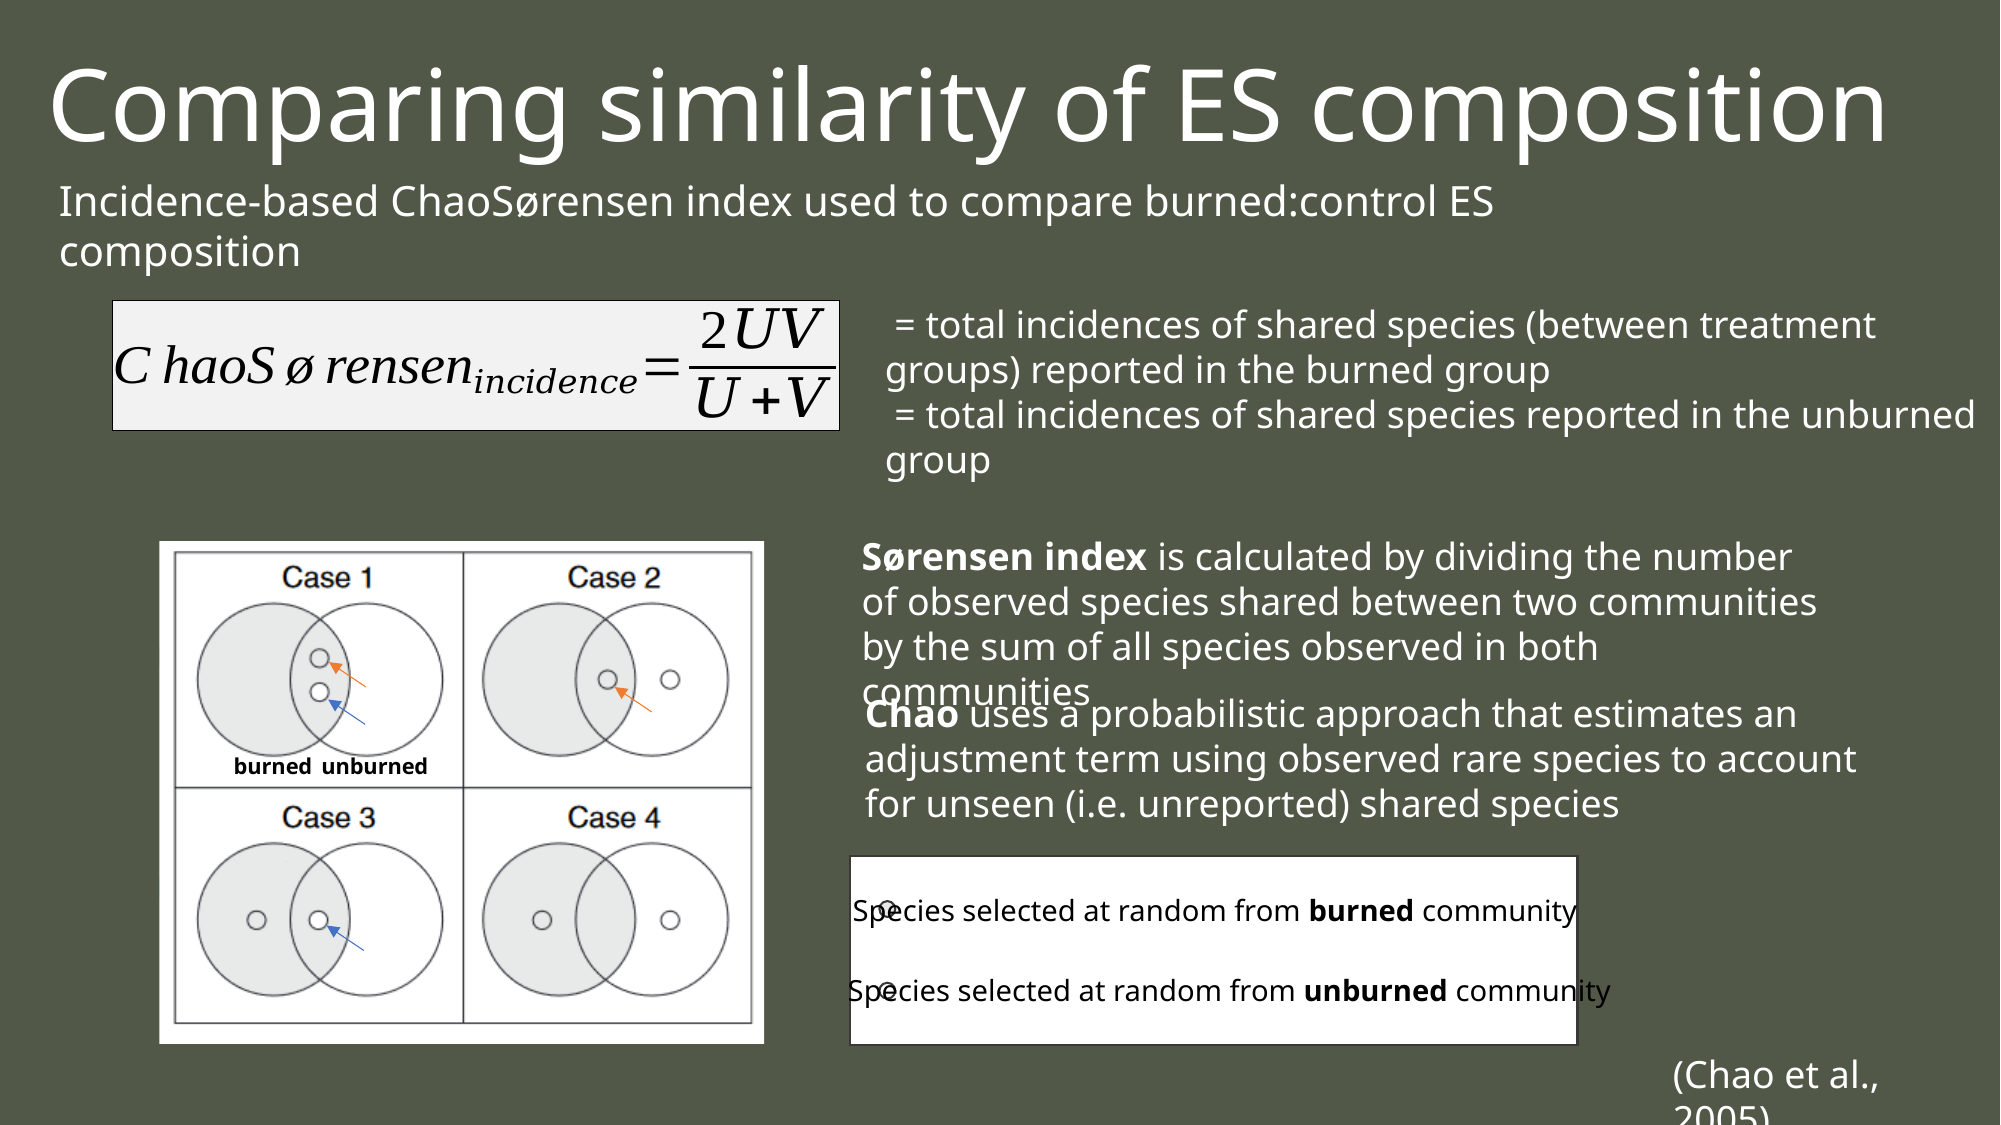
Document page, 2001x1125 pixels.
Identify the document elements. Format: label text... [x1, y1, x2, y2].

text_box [328, 662, 366, 688]
text_box Sørensen index is calculated by dividing the number of observed species shared between two communities by the sum of all species observed in both communities [846, 525, 1854, 721]
text_box (Chao et al., 2005) [1658, 1043, 1980, 1125]
text_box Incidence-based ChaoSørensen index used to compare burned:control ES composition [43, 166, 1736, 282]
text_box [159, 541, 765, 1044]
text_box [614, 686, 652, 712]
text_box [326, 925, 364, 951]
text_box [849, 855, 1579, 1046]
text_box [328, 699, 366, 725]
title Comparing similarity of ES composition [32, 0, 1963, 218]
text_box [879, 964, 1559, 1016]
text_box Chao uses a probabilistic approach that estimates an adjustment term using observed rare species to account for unseen (i.e. unreported) shared species [849, 682, 1919, 833]
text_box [879, 885, 1530, 936]
